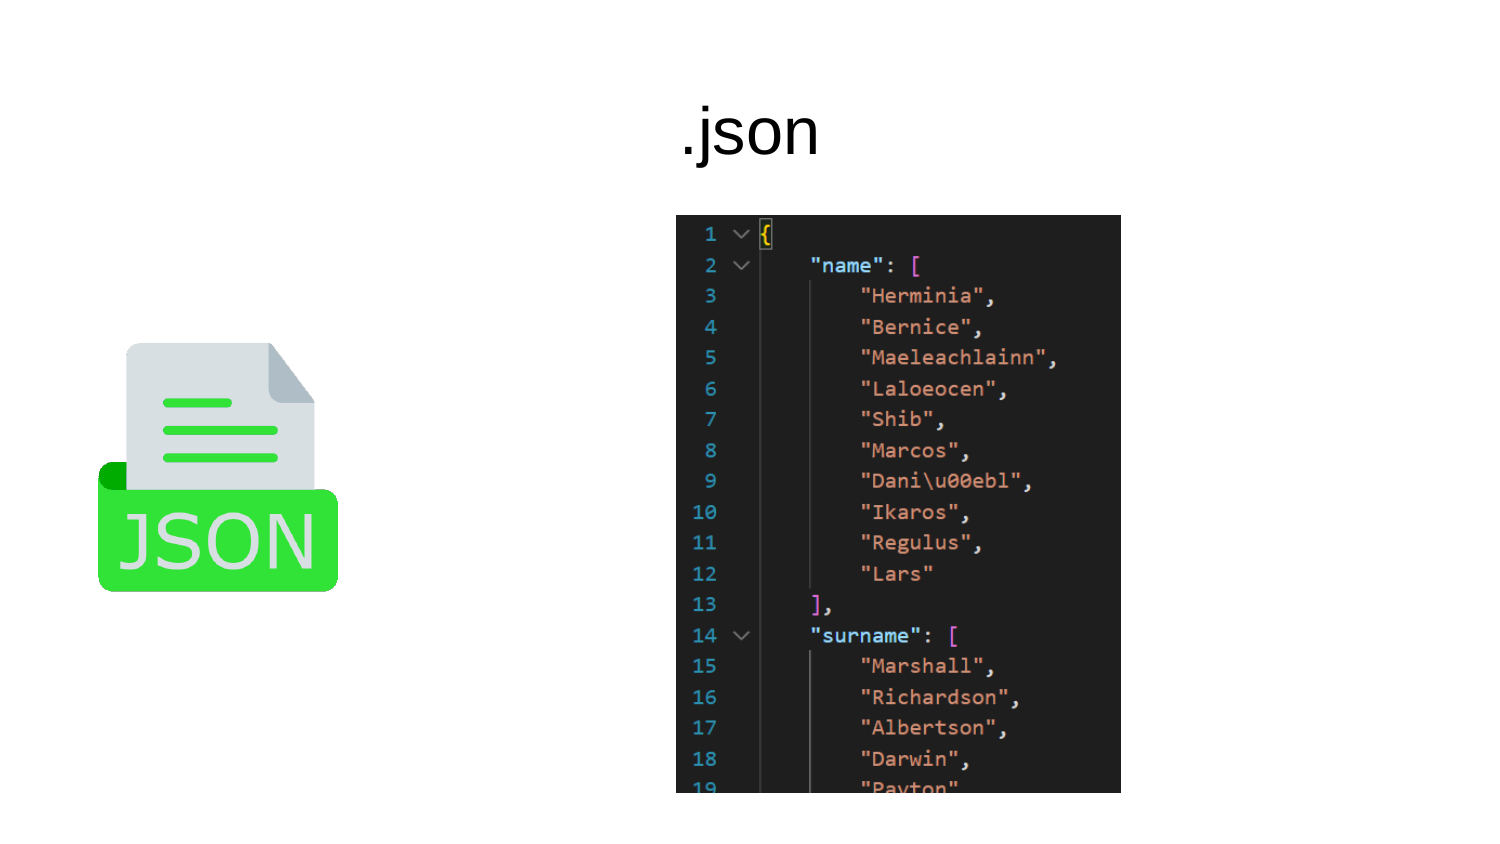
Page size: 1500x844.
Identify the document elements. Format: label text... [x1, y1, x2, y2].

title .json [51, 72, 1449, 176]
picture [71, 320, 365, 614]
picture [675, 214, 1122, 794]
